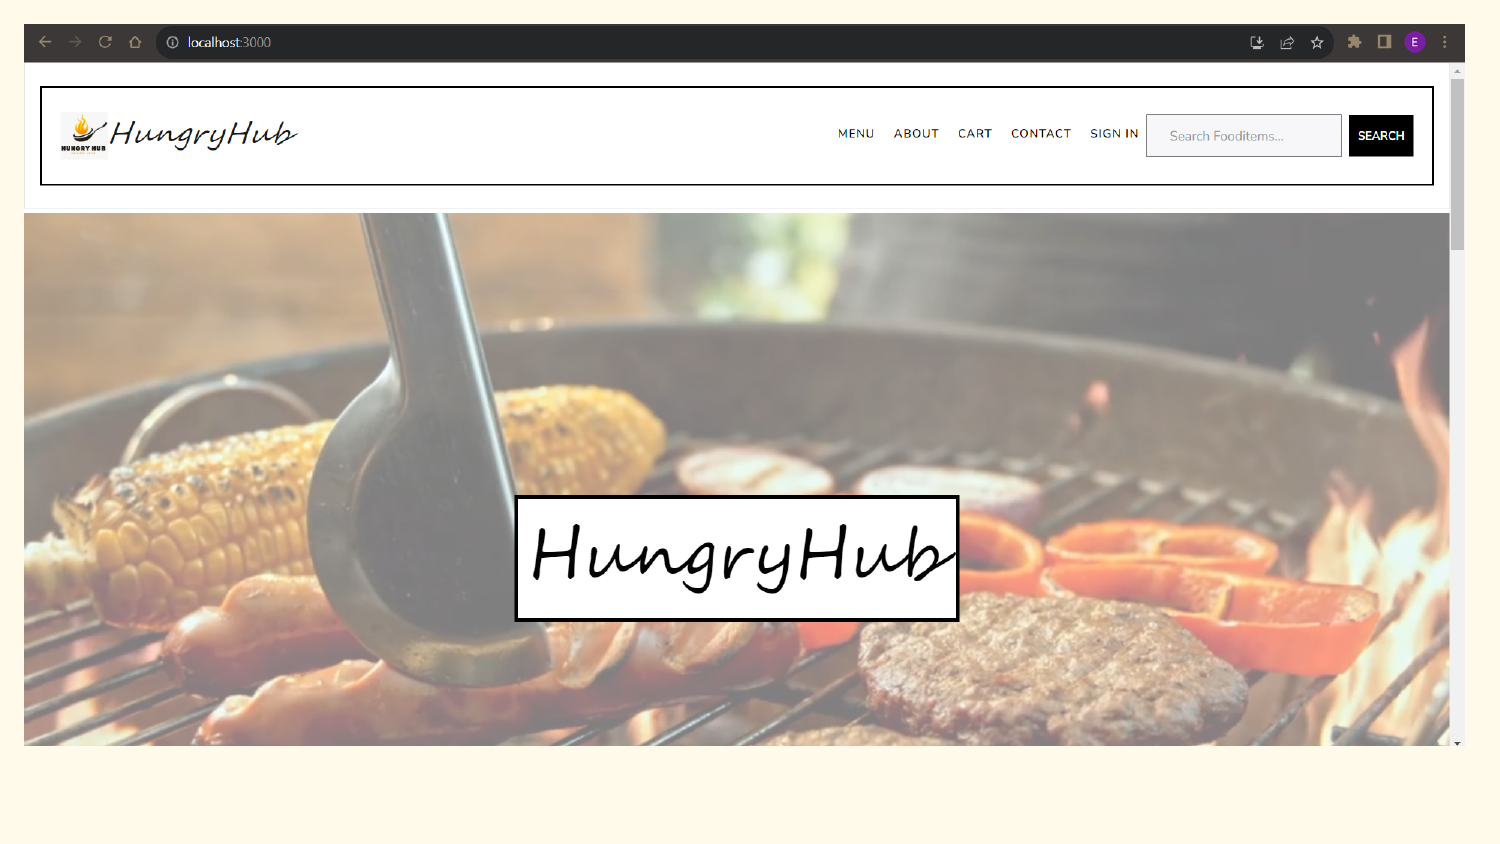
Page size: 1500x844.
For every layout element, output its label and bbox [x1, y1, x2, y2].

picture [24, 24, 1465, 747]
